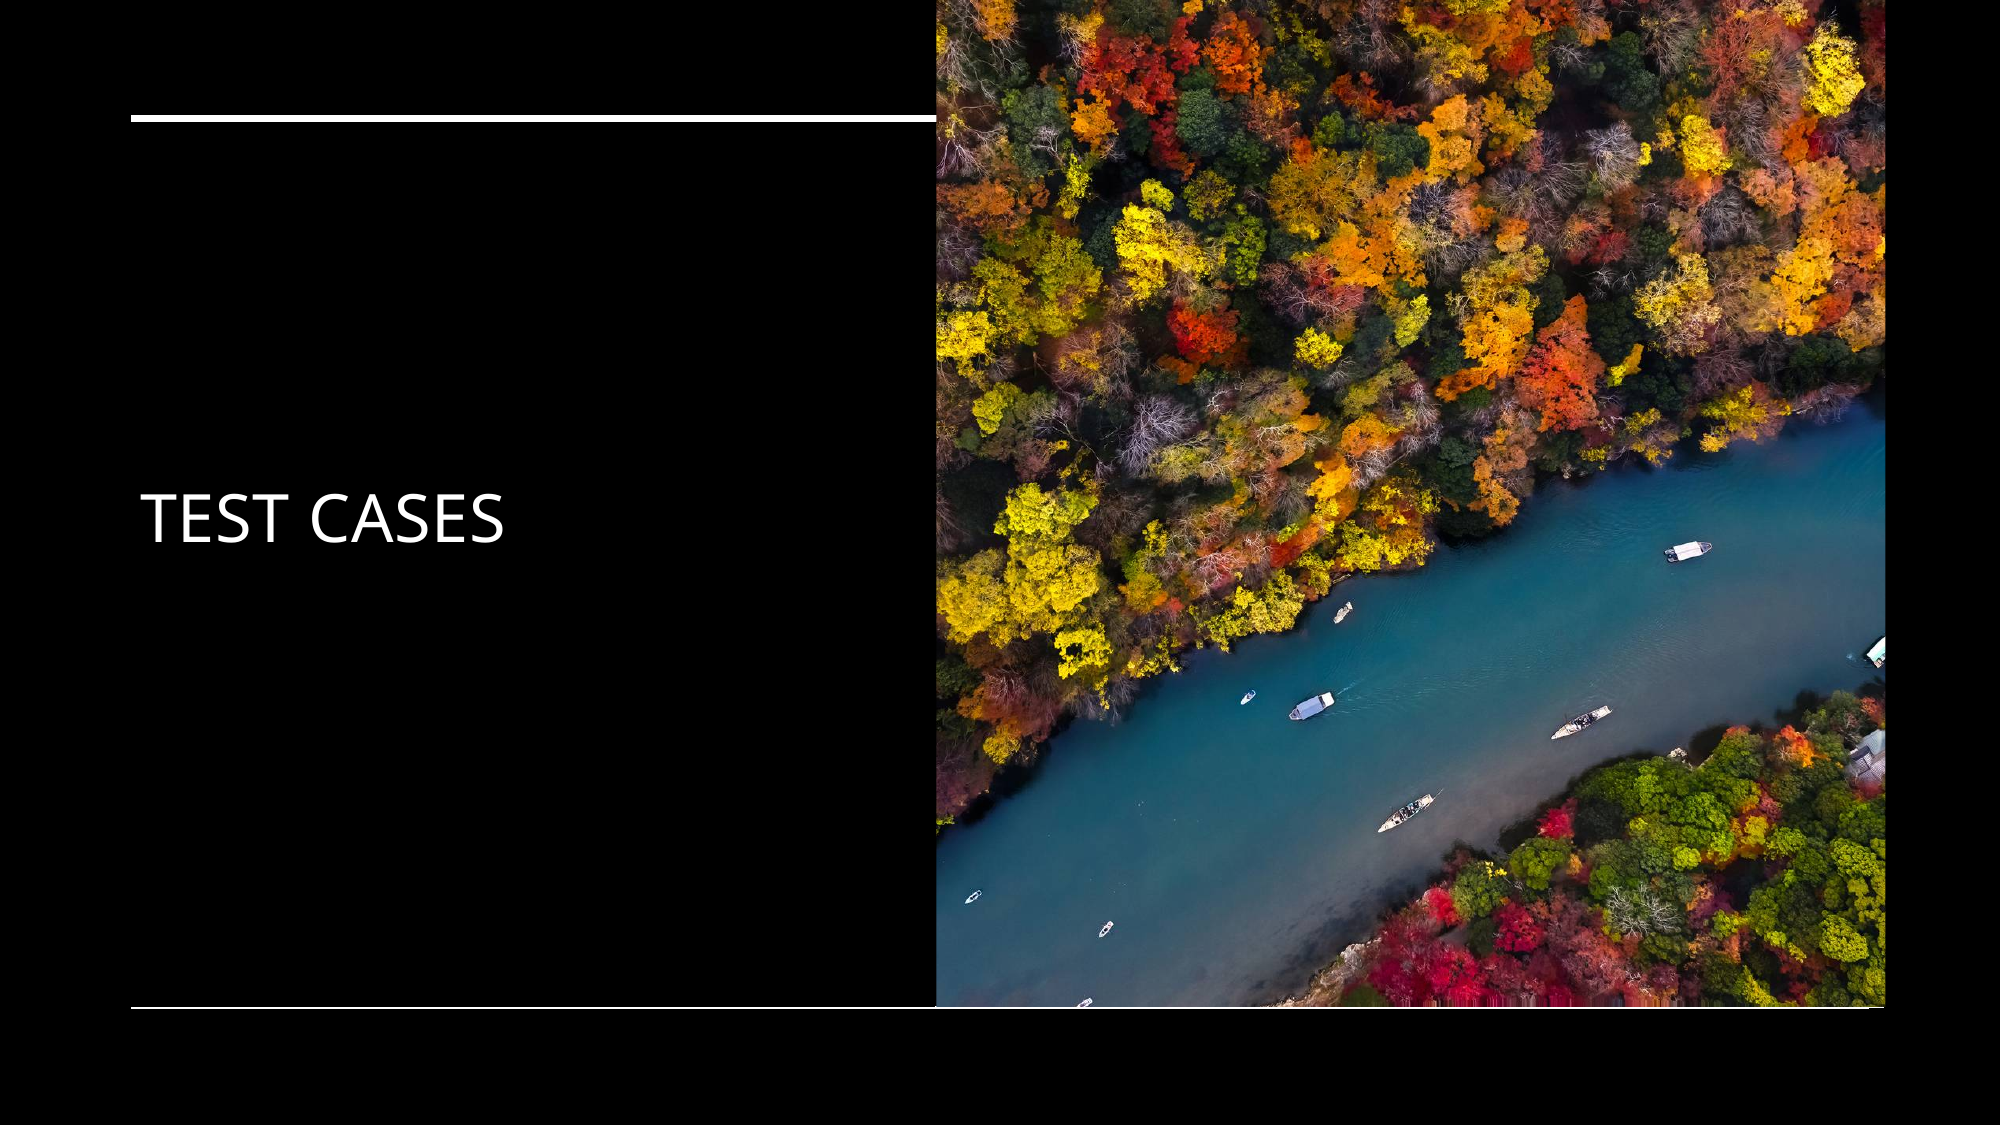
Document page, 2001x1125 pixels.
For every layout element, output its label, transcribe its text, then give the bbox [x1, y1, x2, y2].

picture [936, 0, 1886, 1007]
title Test cases [125, 112, 791, 564]
